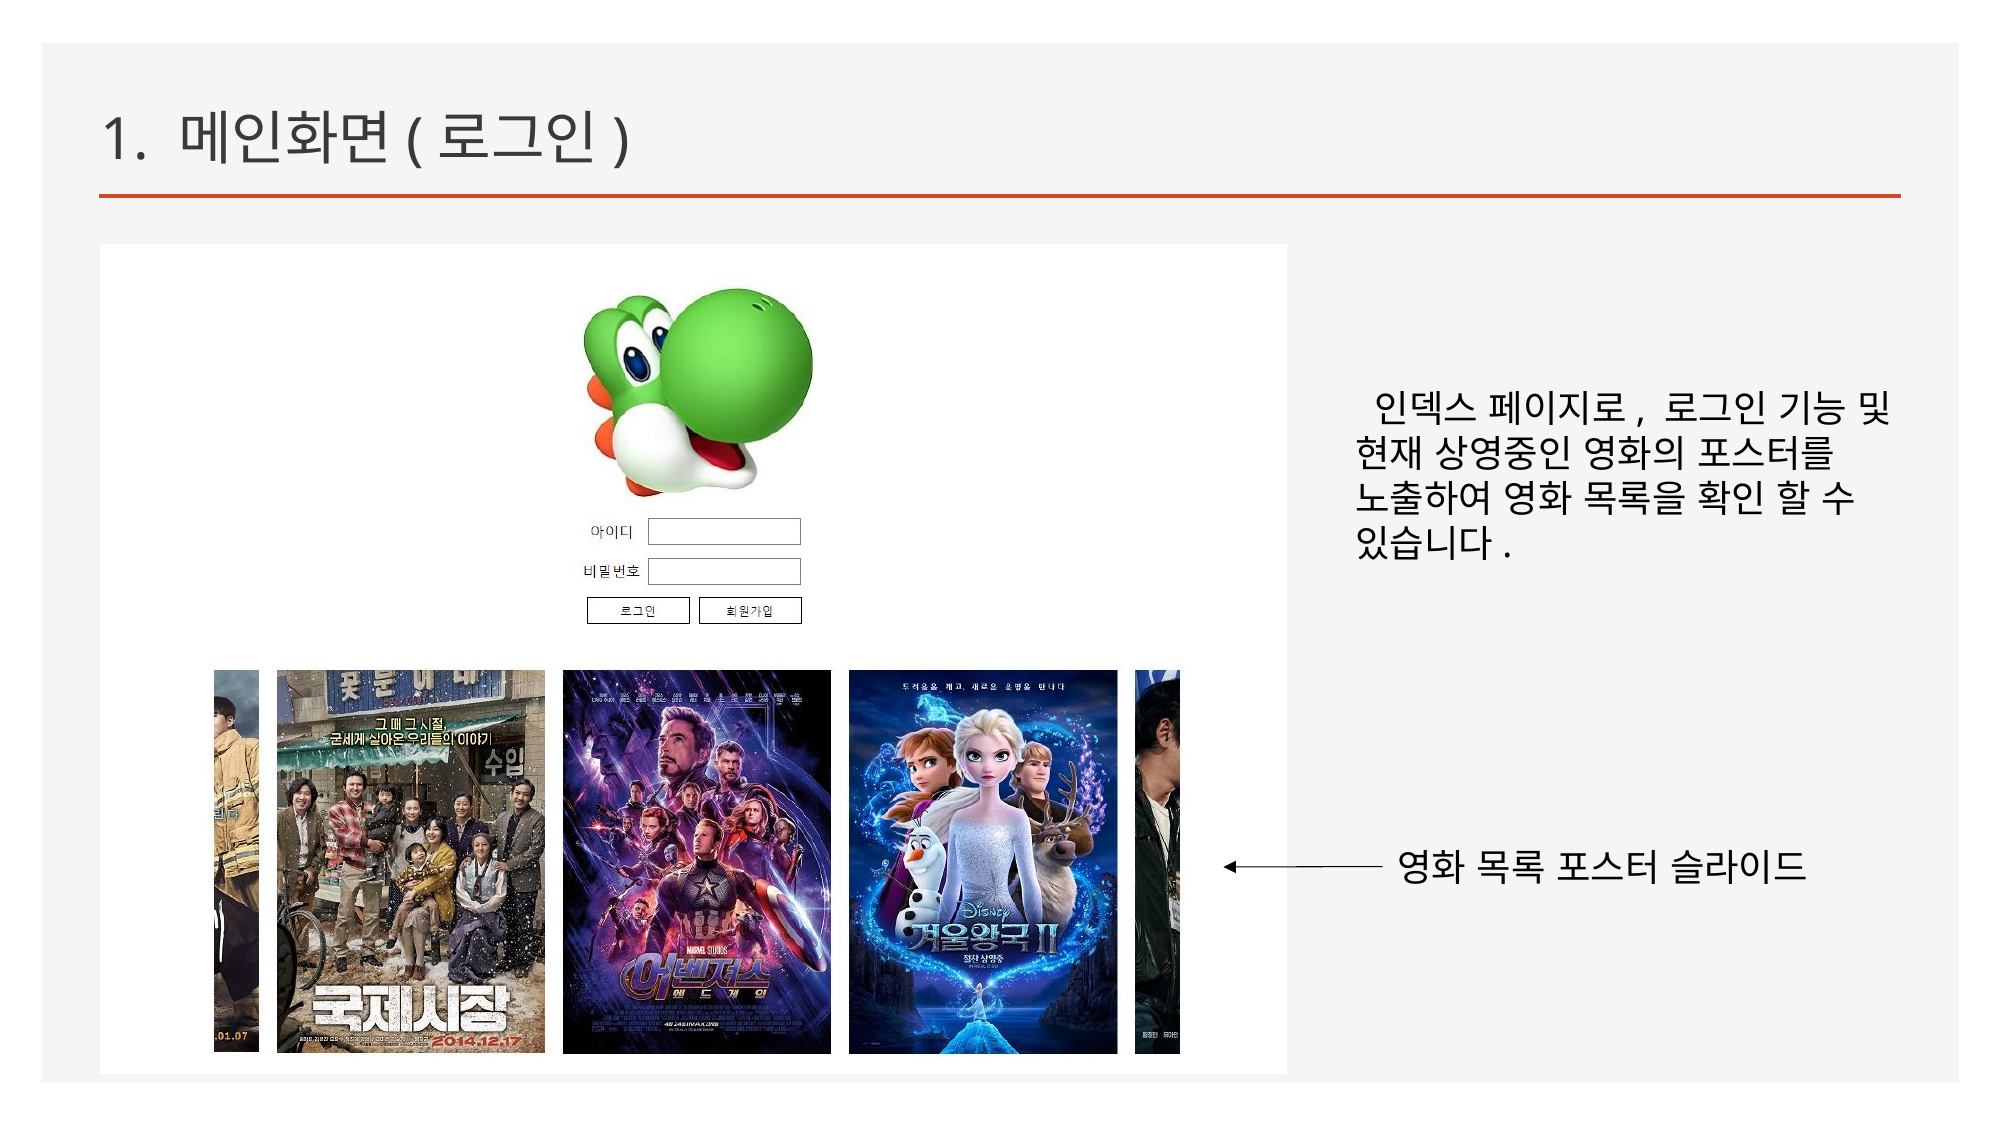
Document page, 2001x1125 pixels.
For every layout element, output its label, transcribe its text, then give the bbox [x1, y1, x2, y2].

text_box 인덱스 페이지로, 로그인 기능 및 현재 상영중인 영화의 포스터를 노출하여 영화 목록을 확인 할 수 있습니다. [1340, 377, 1908, 573]
text_box 영화 목록 포스터 슬라이드 [1382, 836, 1824, 897]
title 1. 메인화면(로그인) [85, 73, 1499, 179]
picture [100, 244, 1287, 1074]
